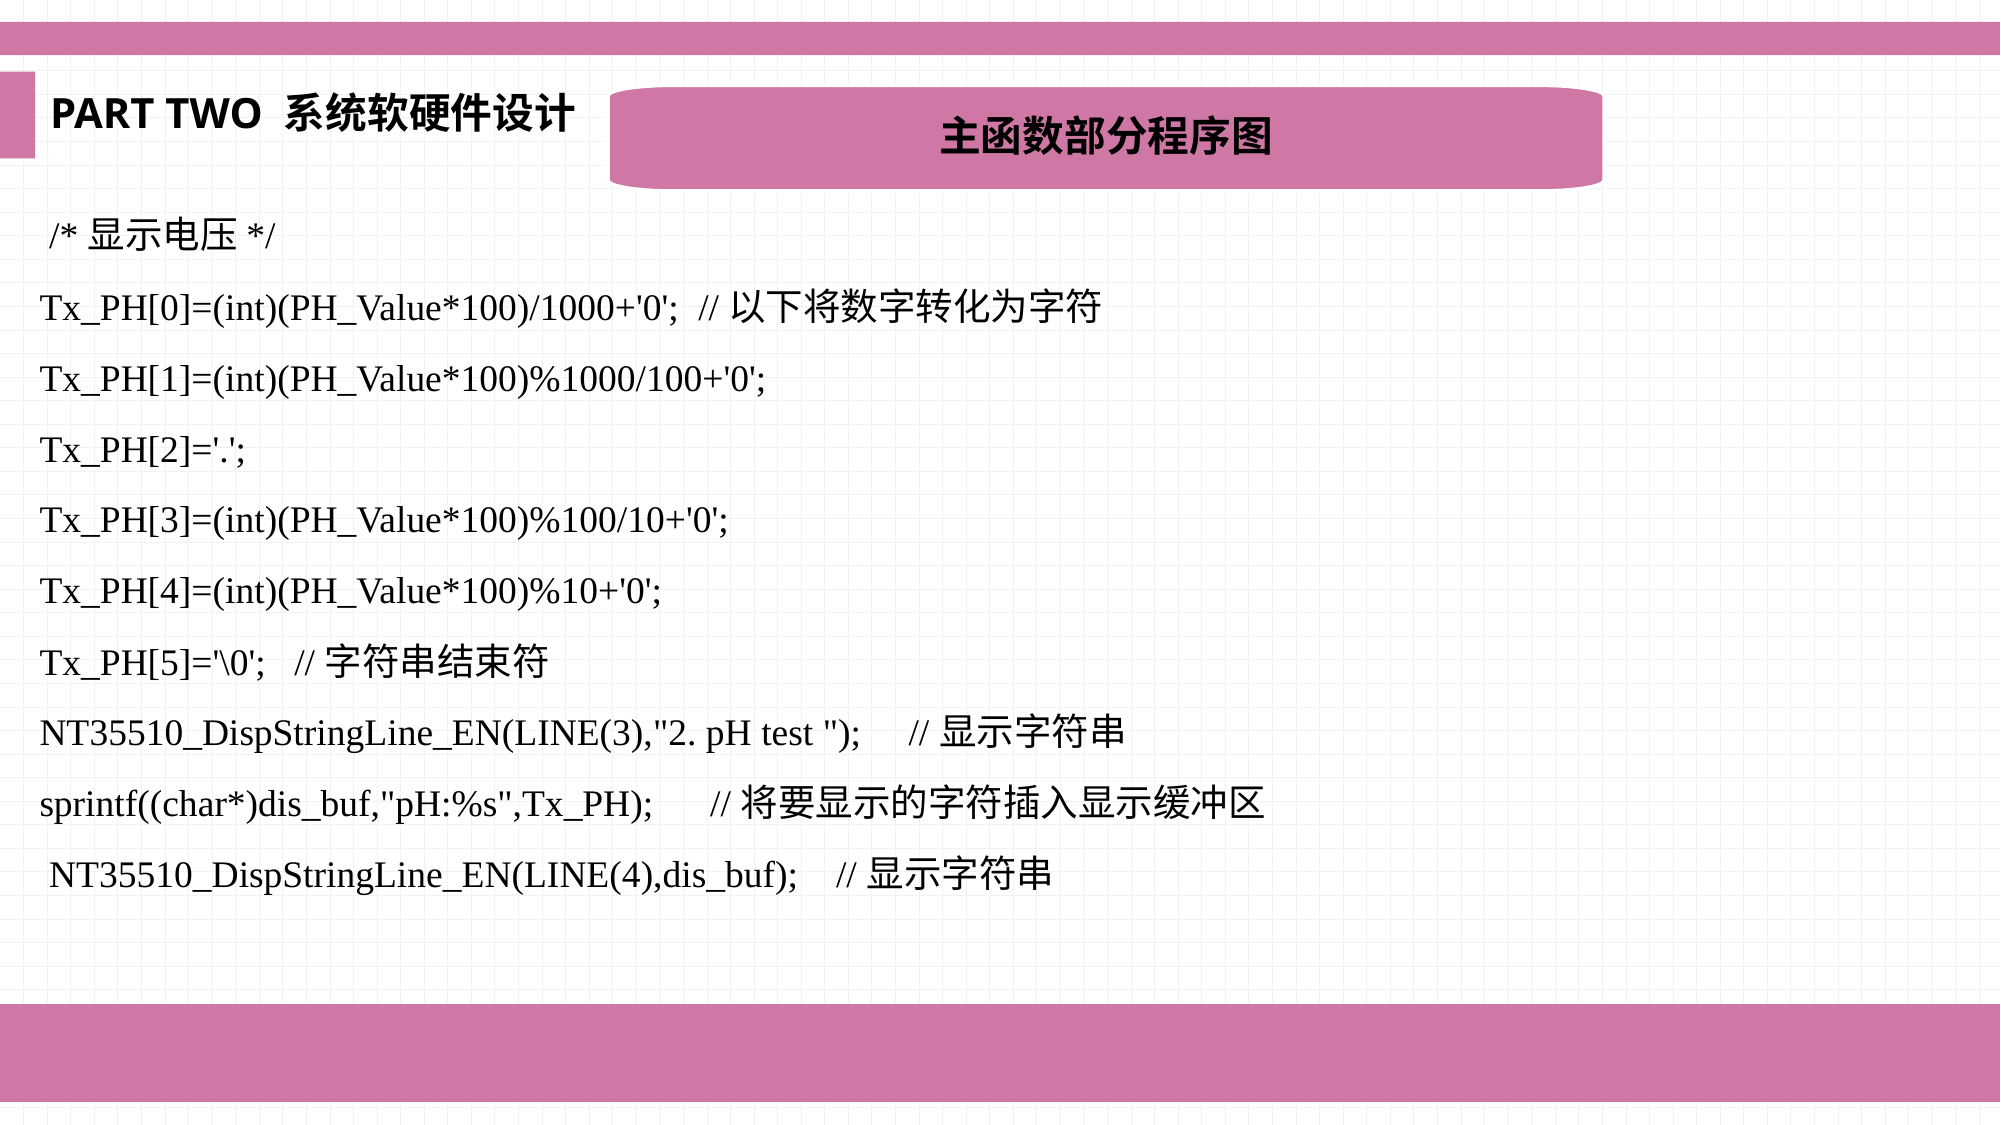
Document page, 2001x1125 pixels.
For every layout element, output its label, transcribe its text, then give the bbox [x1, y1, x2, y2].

text_box 主函数部分程序图 [606, 84, 1606, 190]
list PART TWO 系统软硬件设计 [34, 70, 835, 159]
text_box /*显示电压*/ Tx_PH[0]=(int)(PH_Value*100)/1000+'0'; //以下将数字转化为字符 Tx_PH[1]=(int)(PH_Value*100)%1000/100+'0'; Tx_PH[2]='.'; Tx_PH[3]=(int)(PH_Value*100)%100/10+'0'; Tx_PH[4]=(int)(PH_Value*100)%10+'0'; Tx_PH[5]='\0'; //字符串结束符 NT35510_DispStringLine_EN(LINE(3),"2. pH test "); //显示字符串 sprintf((char*)dis_buf,"pH:%s",Tx_PH); //将要显示的字符插入显示缓冲区 NT35510_DispStringLine_EN(LINE(4),dis_buf); //显示字符串 [24, 190, 1610, 903]
